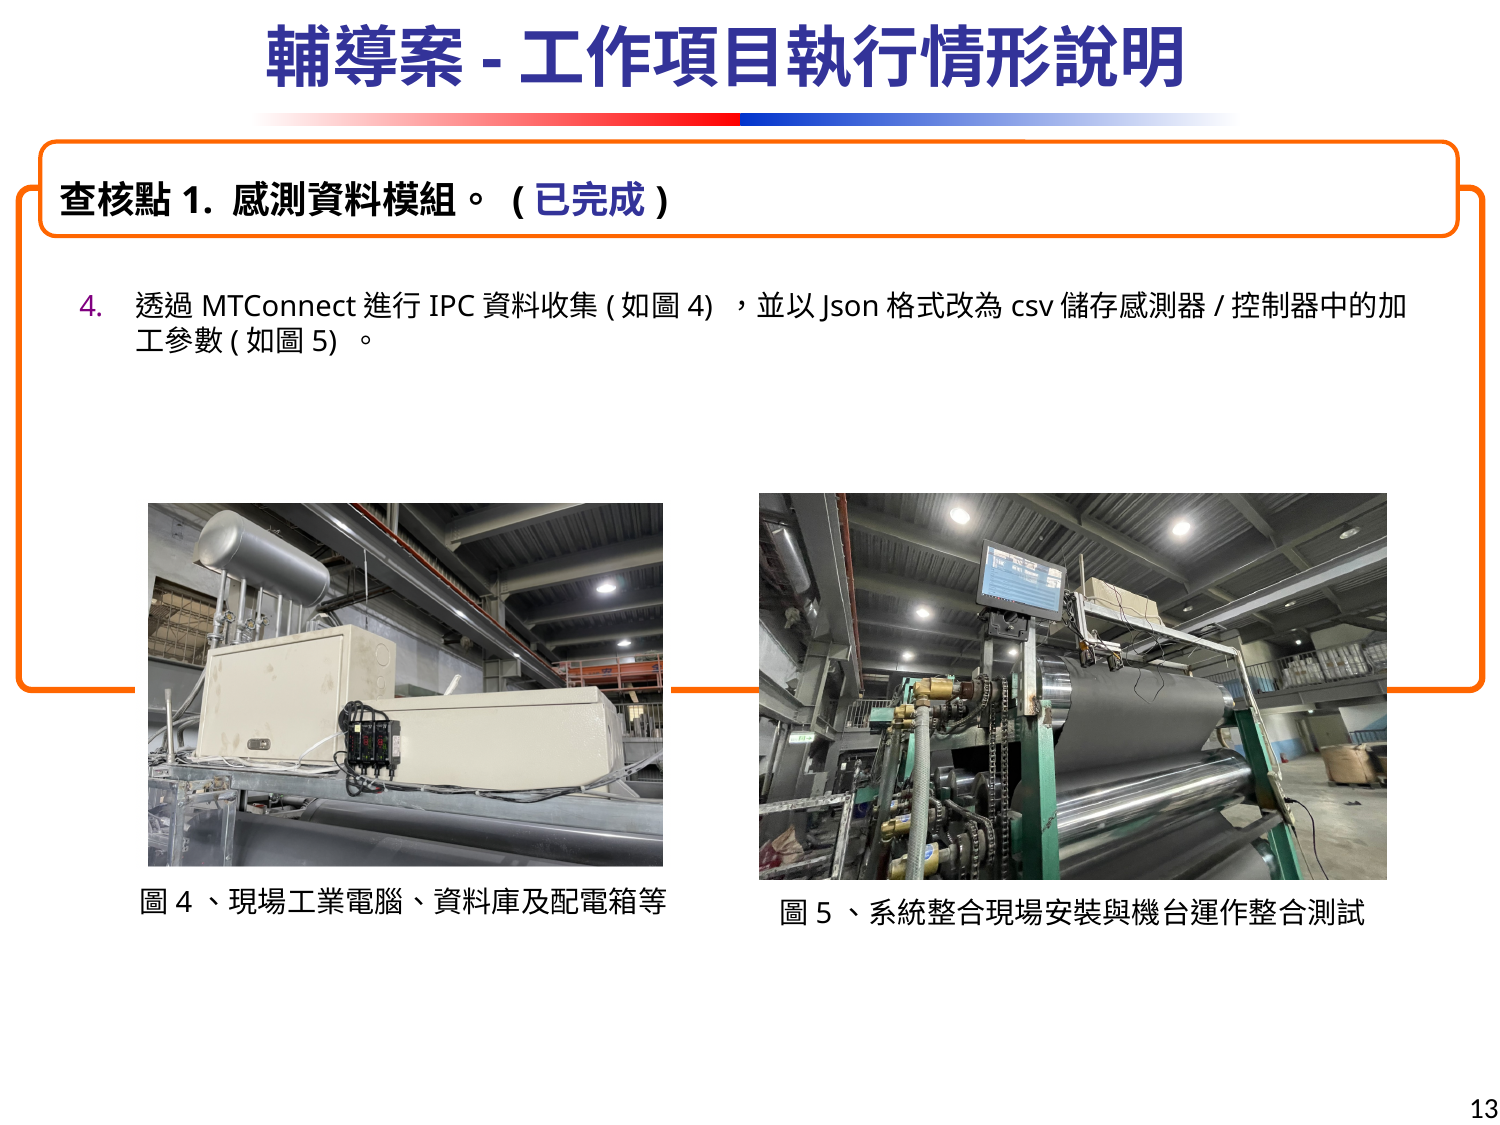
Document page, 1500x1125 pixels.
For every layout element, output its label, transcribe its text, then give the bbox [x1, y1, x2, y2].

text_box 透過MTConnect進行IPC資料收集(如圖4) ，並以Json格式改為csv儲存感測器/控制器中的加工參數(如圖5) 。 [64, 279, 1437, 365]
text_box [82, 498, 724, 929]
text_box 輔導案-工作項目執行情形說明 [182, 4, 1270, 105]
text_box 查核點1. 感測資料模組。 (已完成) [38, 139, 1460, 239]
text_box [737, 493, 1409, 946]
text_box [18, 187, 1483, 691]
